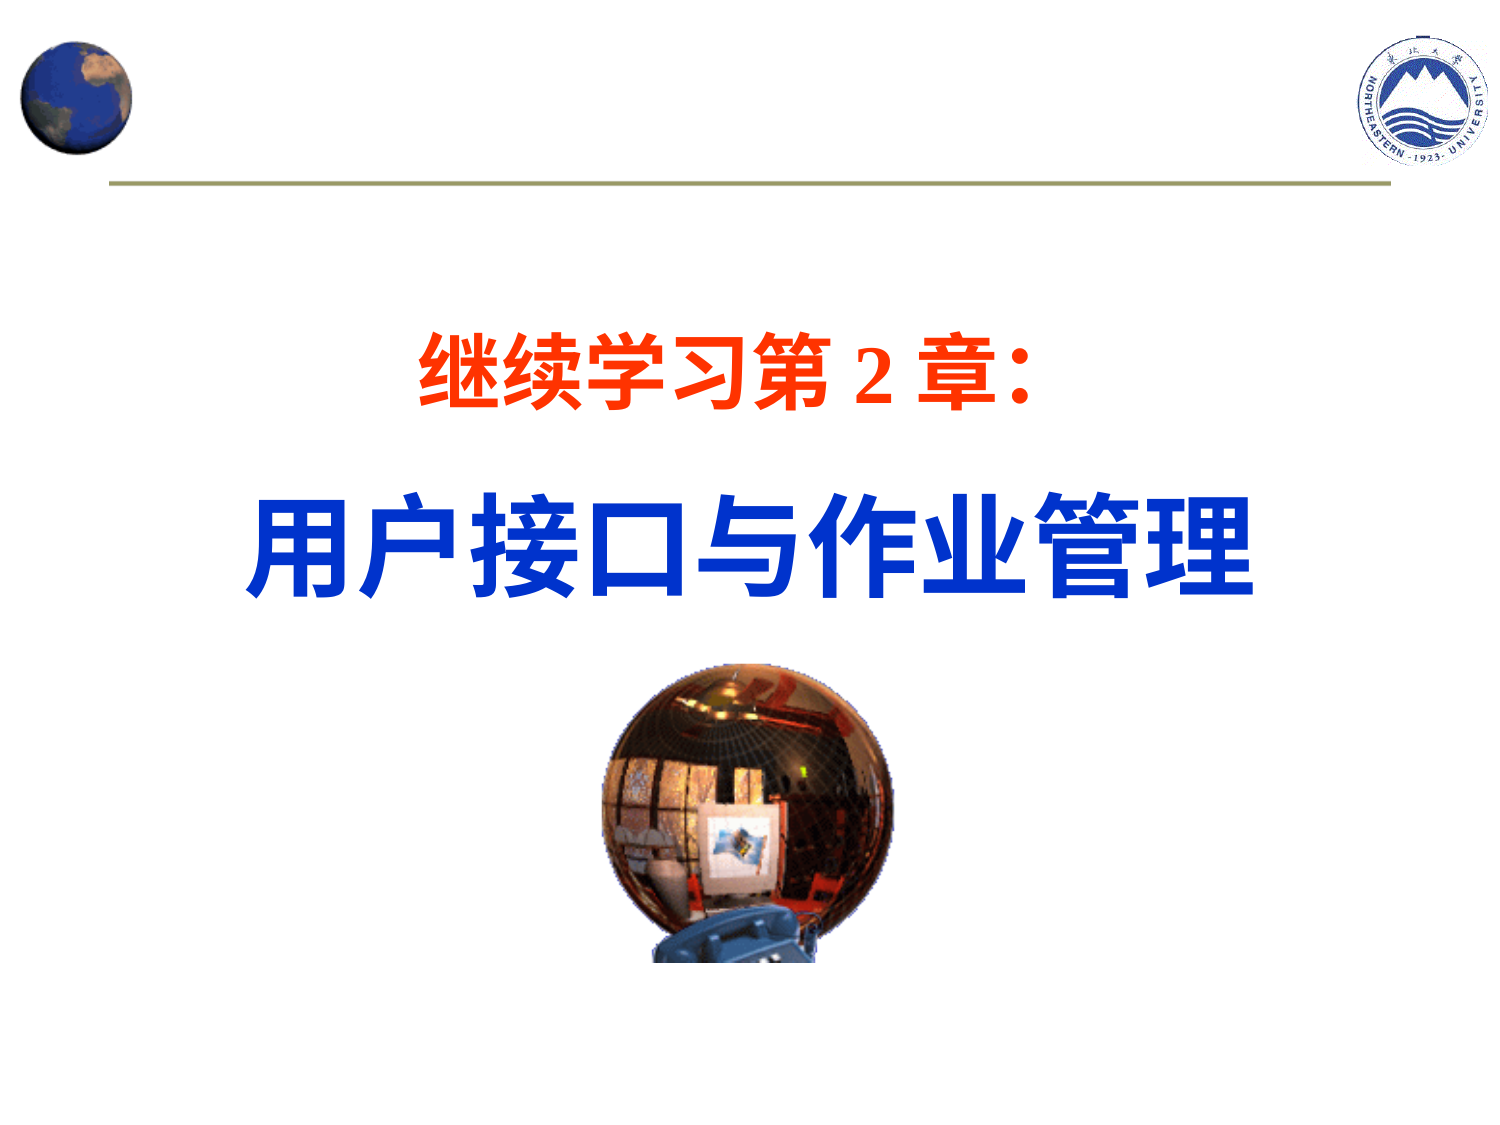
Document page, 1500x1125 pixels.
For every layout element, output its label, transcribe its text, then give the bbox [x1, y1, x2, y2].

picture [109, 175, 1391, 191]
picture [0, 37, 138, 161]
picture [1352, 33, 1490, 171]
picture [599, 662, 897, 963]
text_box 继续学习第2章： 用户接口与作业管理 [125, 312, 1375, 619]
